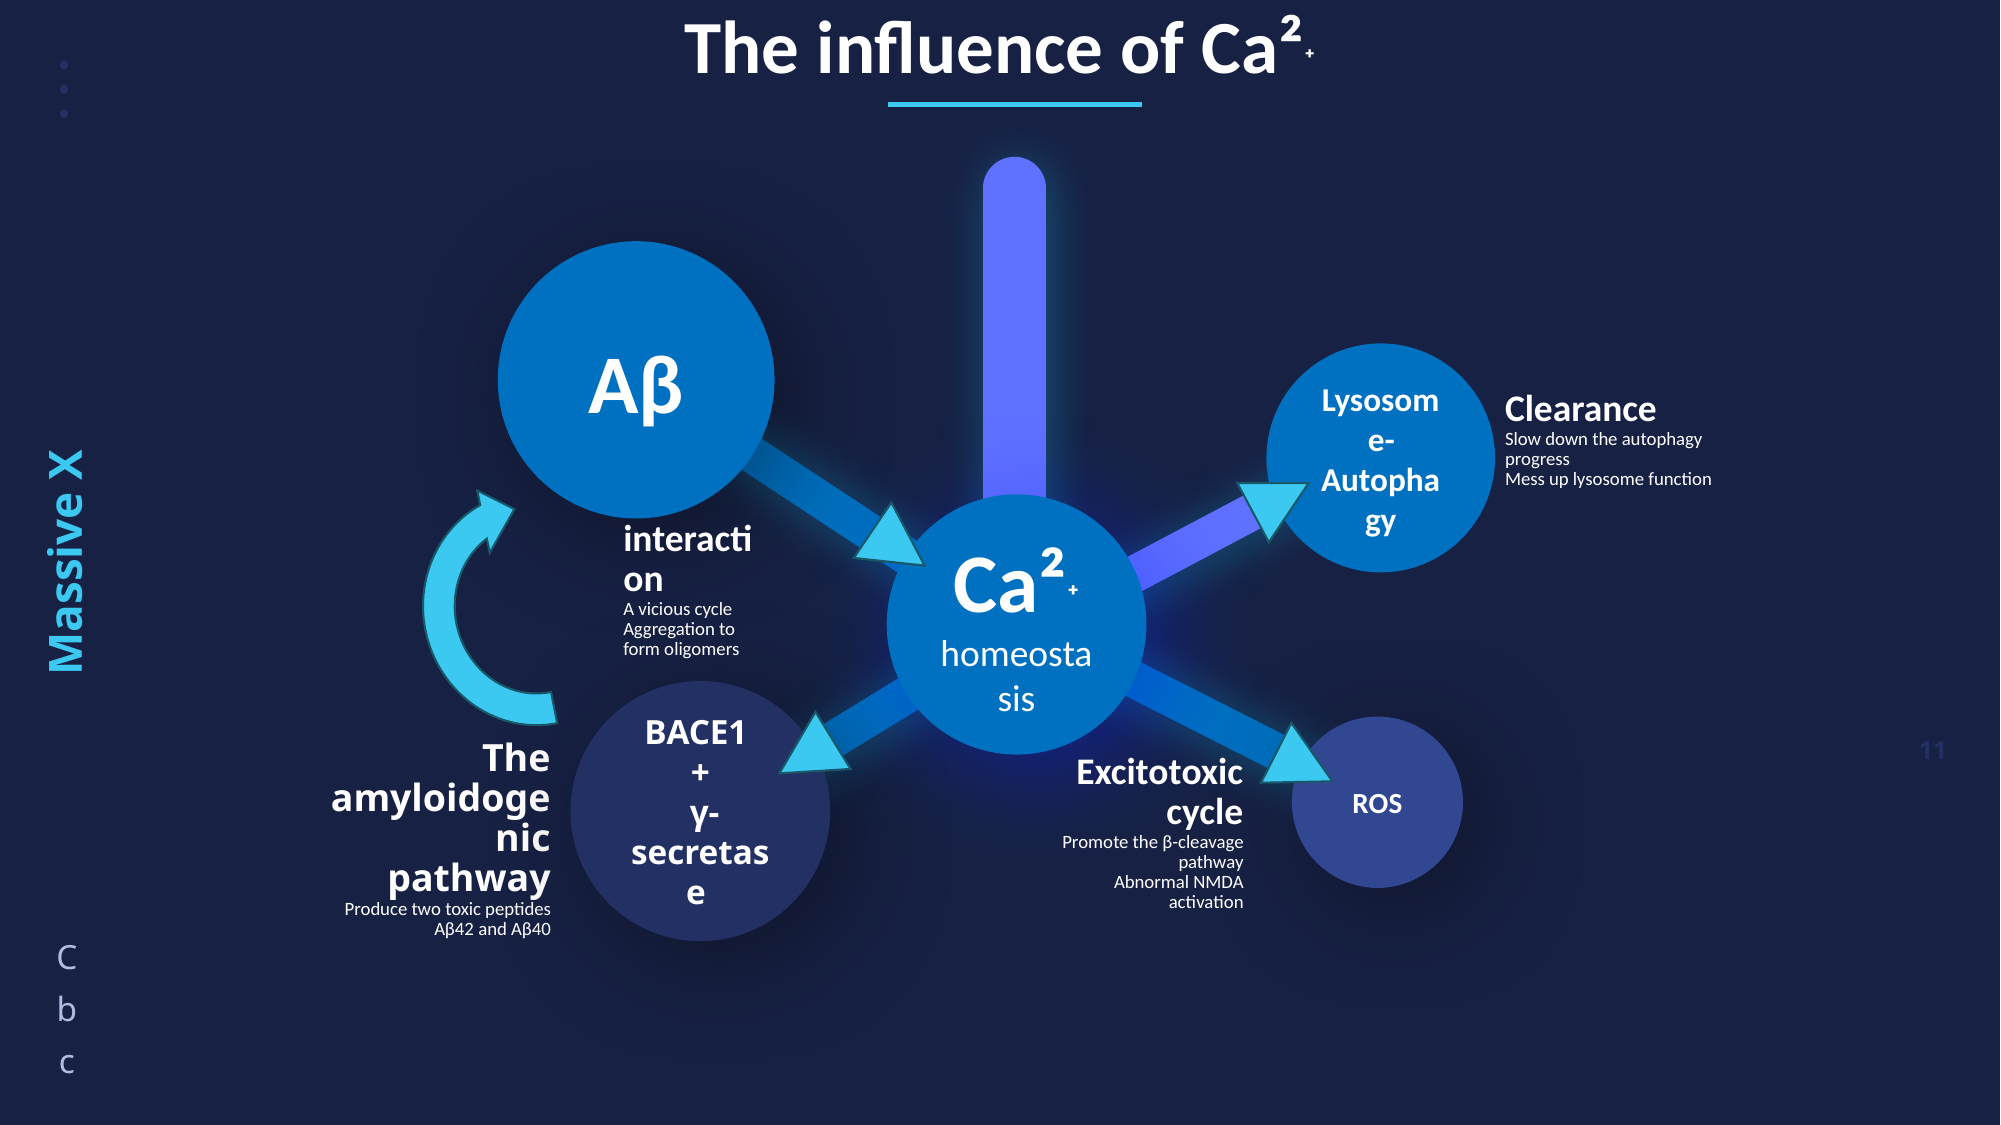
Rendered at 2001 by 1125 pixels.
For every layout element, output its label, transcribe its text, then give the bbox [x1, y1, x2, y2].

text_box The influence of Ca²⁺ [635, 1, 1365, 97]
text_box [312, 187, 1731, 942]
